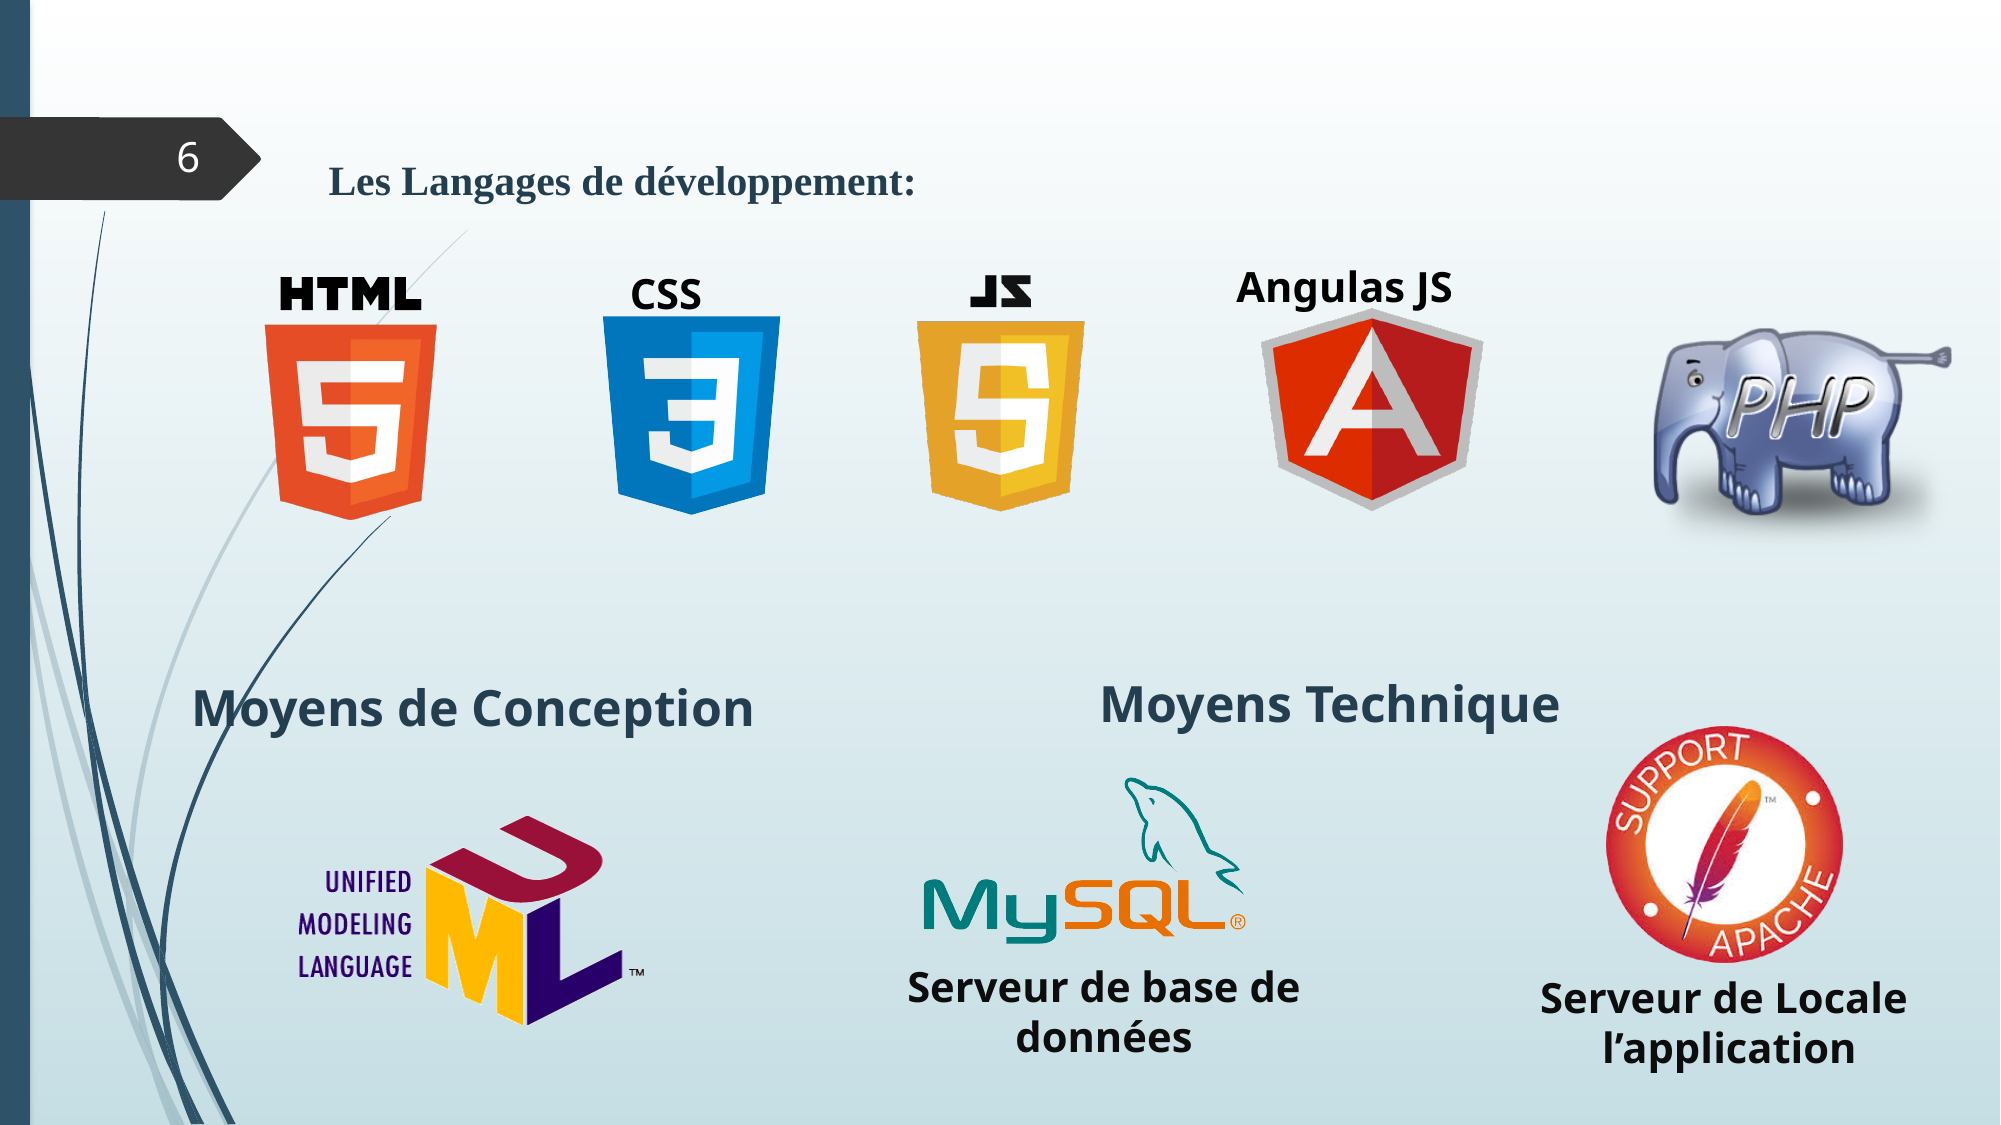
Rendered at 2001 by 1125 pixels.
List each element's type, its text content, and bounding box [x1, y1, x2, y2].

text_box Angulas JS [1221, 253, 1554, 319]
picture [923, 776, 1246, 944]
picture [873, 264, 1127, 517]
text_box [565, 260, 817, 541]
text_box Les Langages de développement: [313, 146, 1499, 248]
picture [299, 816, 644, 1025]
text_box Serveur de Locale l’application [1344, 964, 2000, 1080]
picture [1605, 726, 1843, 963]
text_box Moyens Technique [1084, 664, 1785, 767]
picture [1245, 299, 1499, 520]
picture [229, 277, 472, 520]
text_box Serveur de base de données [836, 953, 1373, 1068]
text_box Moyens de Conception [176, 669, 877, 771]
picture [1650, 274, 1953, 578]
slide_number 6 [87, 129, 216, 190]
